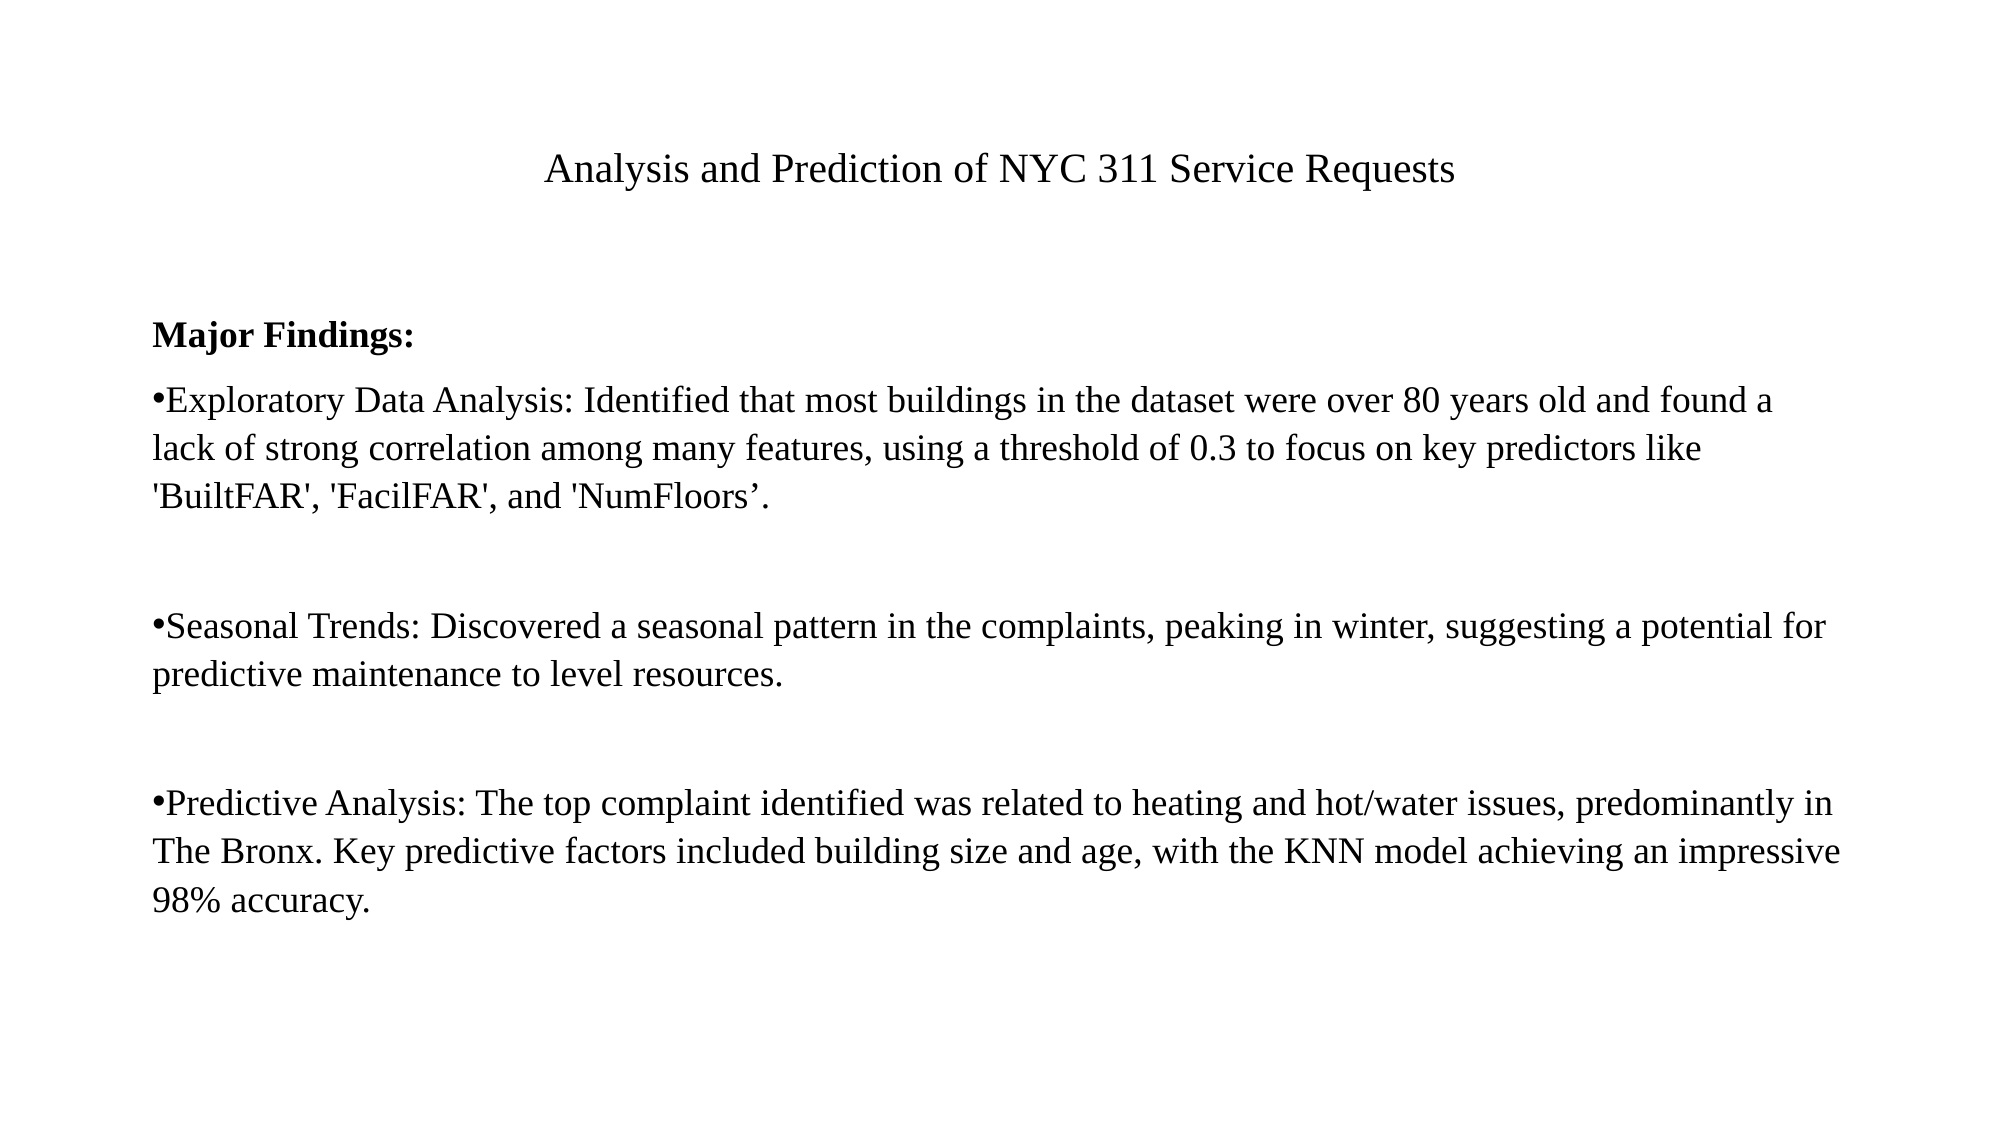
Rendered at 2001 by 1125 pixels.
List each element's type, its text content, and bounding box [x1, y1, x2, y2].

list Major Findings: Exploratory Data Analysis: Identified that most buildings in the dataset were over 80 years old and found a lack of strong correlation among many features, using a threshold of 0.3 to focus on key predictors like 'BuiltFAR', 'FacilFAR', and 'NumFloors’. Seasonal Trends: Discovered a seasonal pattern in the complaints, peaking in winter, suggesting a potential for predictive maintenance to level resources. Predictive Analysis: The top complaint identified was related to heating and hot/water issues, predominantly in The Bronx. Key predictive factors included building size and age, with the KNN model achieving an impressive 98% accuracy. [137, 299, 1863, 1014]
title Analysis and Prediction of NYC 311 Service Requests [137, 59, 1863, 278]
